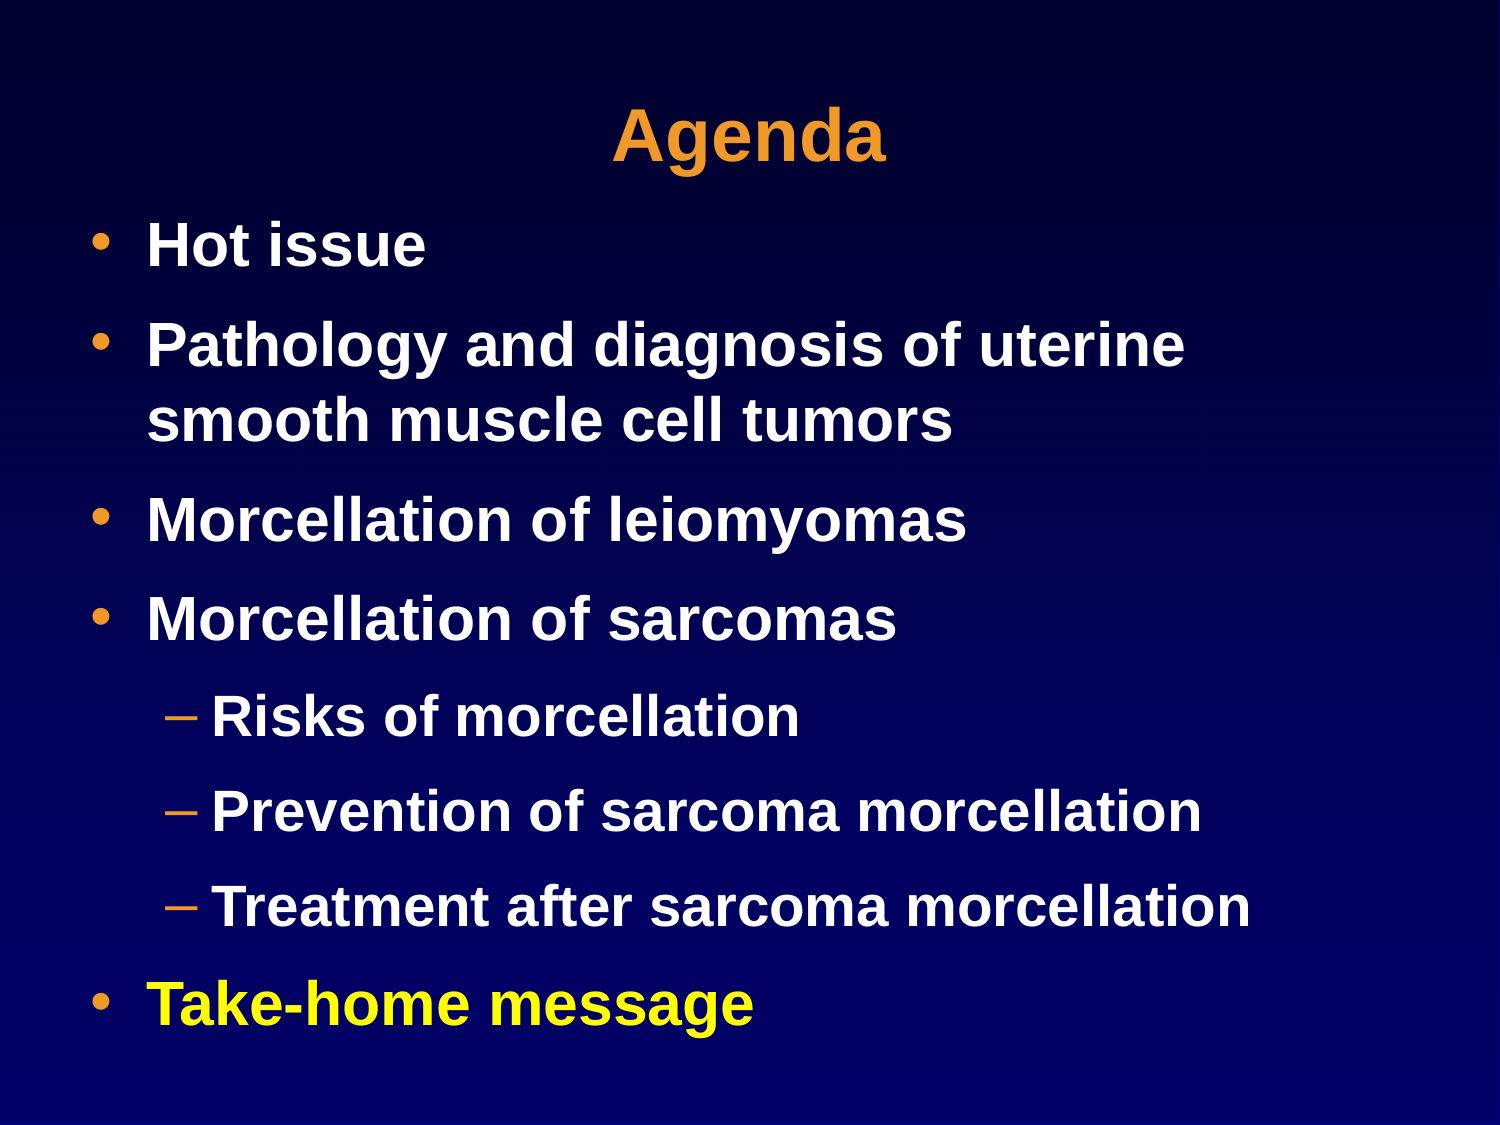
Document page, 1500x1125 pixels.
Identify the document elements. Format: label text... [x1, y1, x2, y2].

text_box Hot issue Pathology and diagnosis of uterine smooth muscle cell tumors Morcellation of leiomyomas Morcellation of sarcomas Risks of morcellation Prevention of sarcoma morcellation Treatment after sarcoma morcellation Take-home message [74, 196, 1425, 939]
title Agenda [36, 45, 1462, 233]
